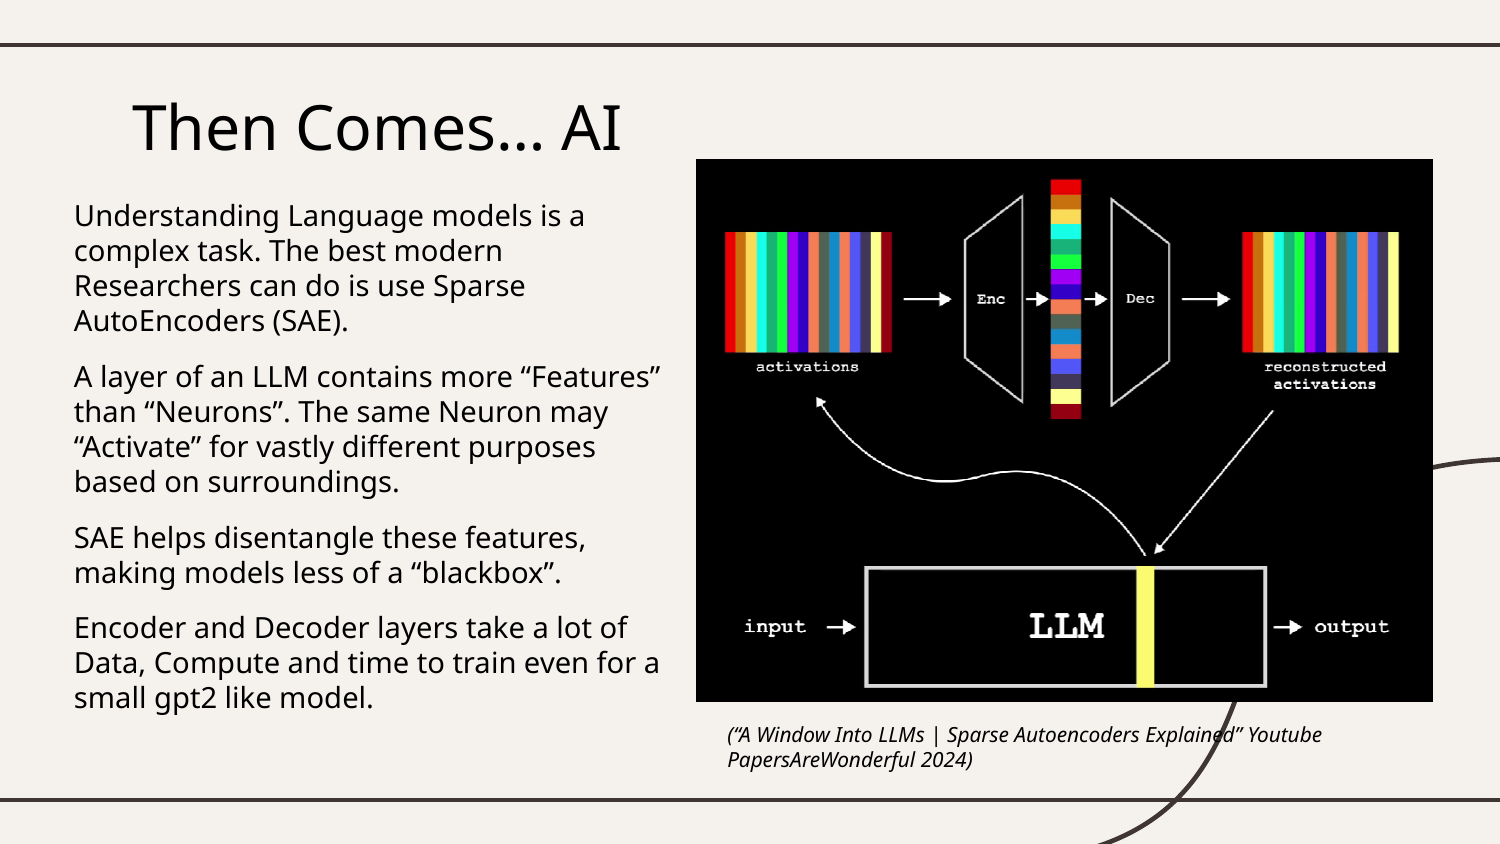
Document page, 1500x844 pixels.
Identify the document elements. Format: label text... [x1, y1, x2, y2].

subtitle Understanding Language models is a complex task. The best modern Researchers can do is use Sparse AutoEncoders (SAE). A layer of an LLM contains more “Features” than “Neurons”. The same Neuron may “Activate” for vastly different purposes based on surroundings. SAE helps disentangle these features, making models less of a “blackbox”. Encoder and Decoder layers take a lot of Data, Compute and time to train even for a small gpt2 like model. [58, 182, 691, 725]
subtitle (“A Window Into LLMs | Sparse Autoencoders Explained” Youtube PapersAreWonderful 2024) [712, 706, 1473, 786]
title Then Comes… AI [116, 72, 1049, 167]
picture [696, 158, 1433, 702]
